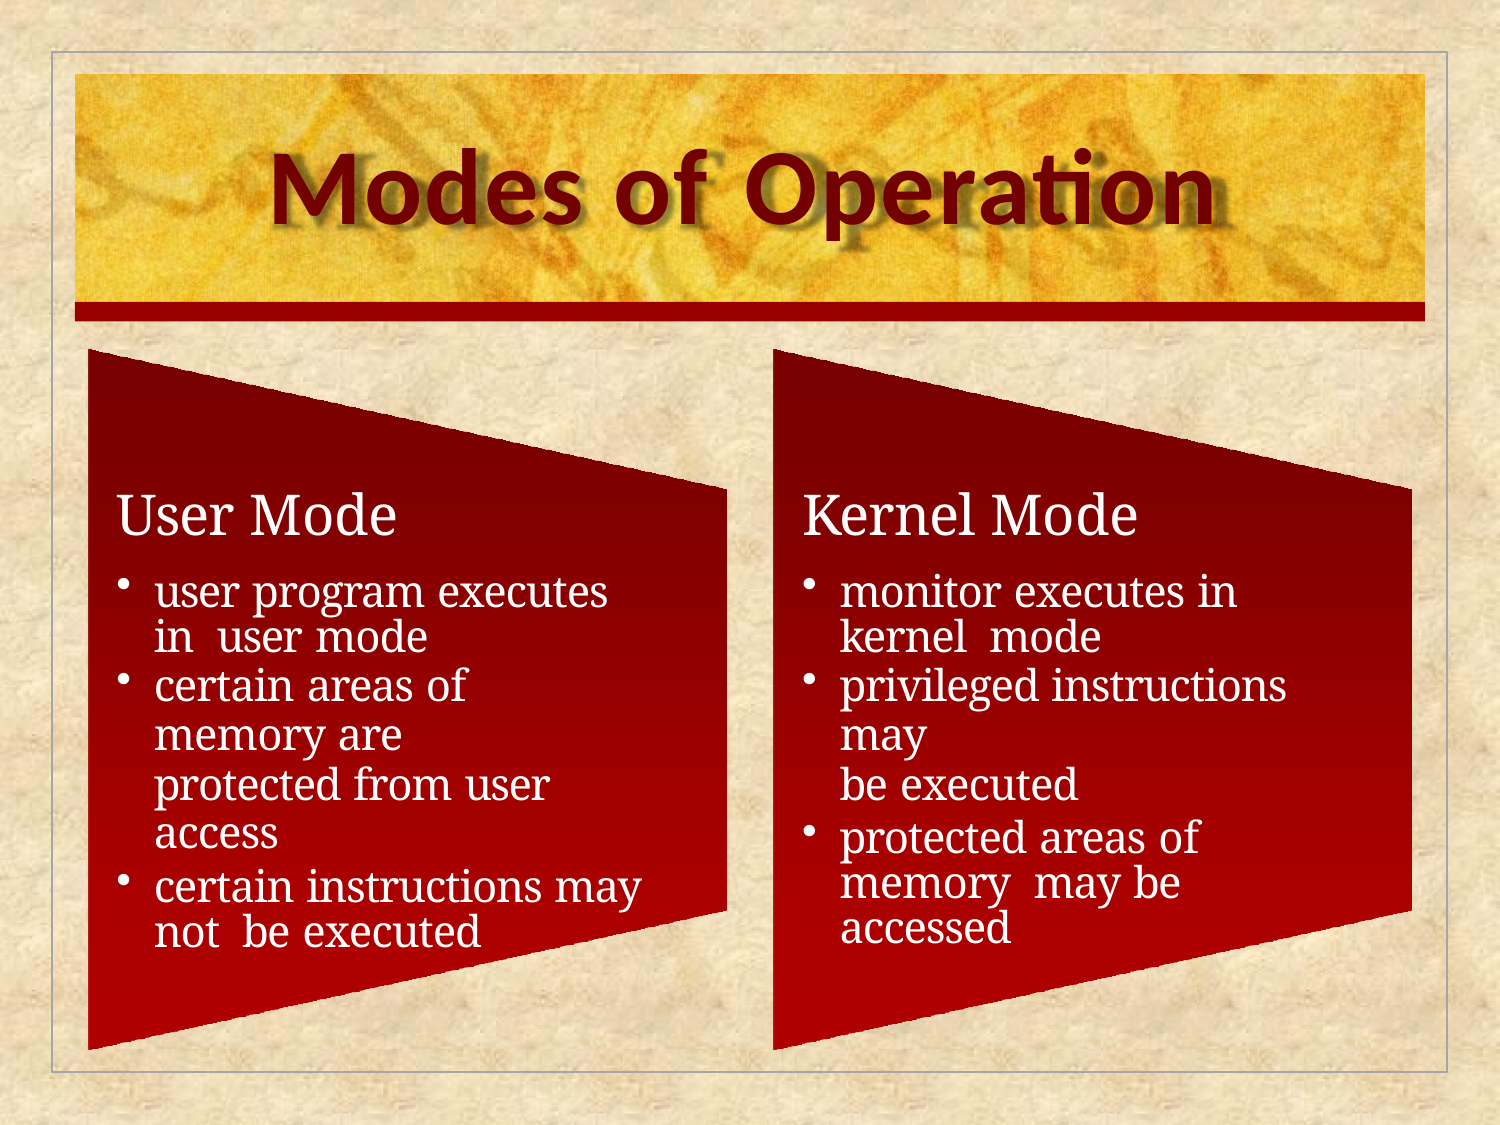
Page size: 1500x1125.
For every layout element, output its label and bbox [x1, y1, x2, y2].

picture [773, 349, 1412, 1051]
text_box [0, 0, 1500, 1125]
picture [199, 84, 1307, 326]
picture [87, 349, 727, 1051]
